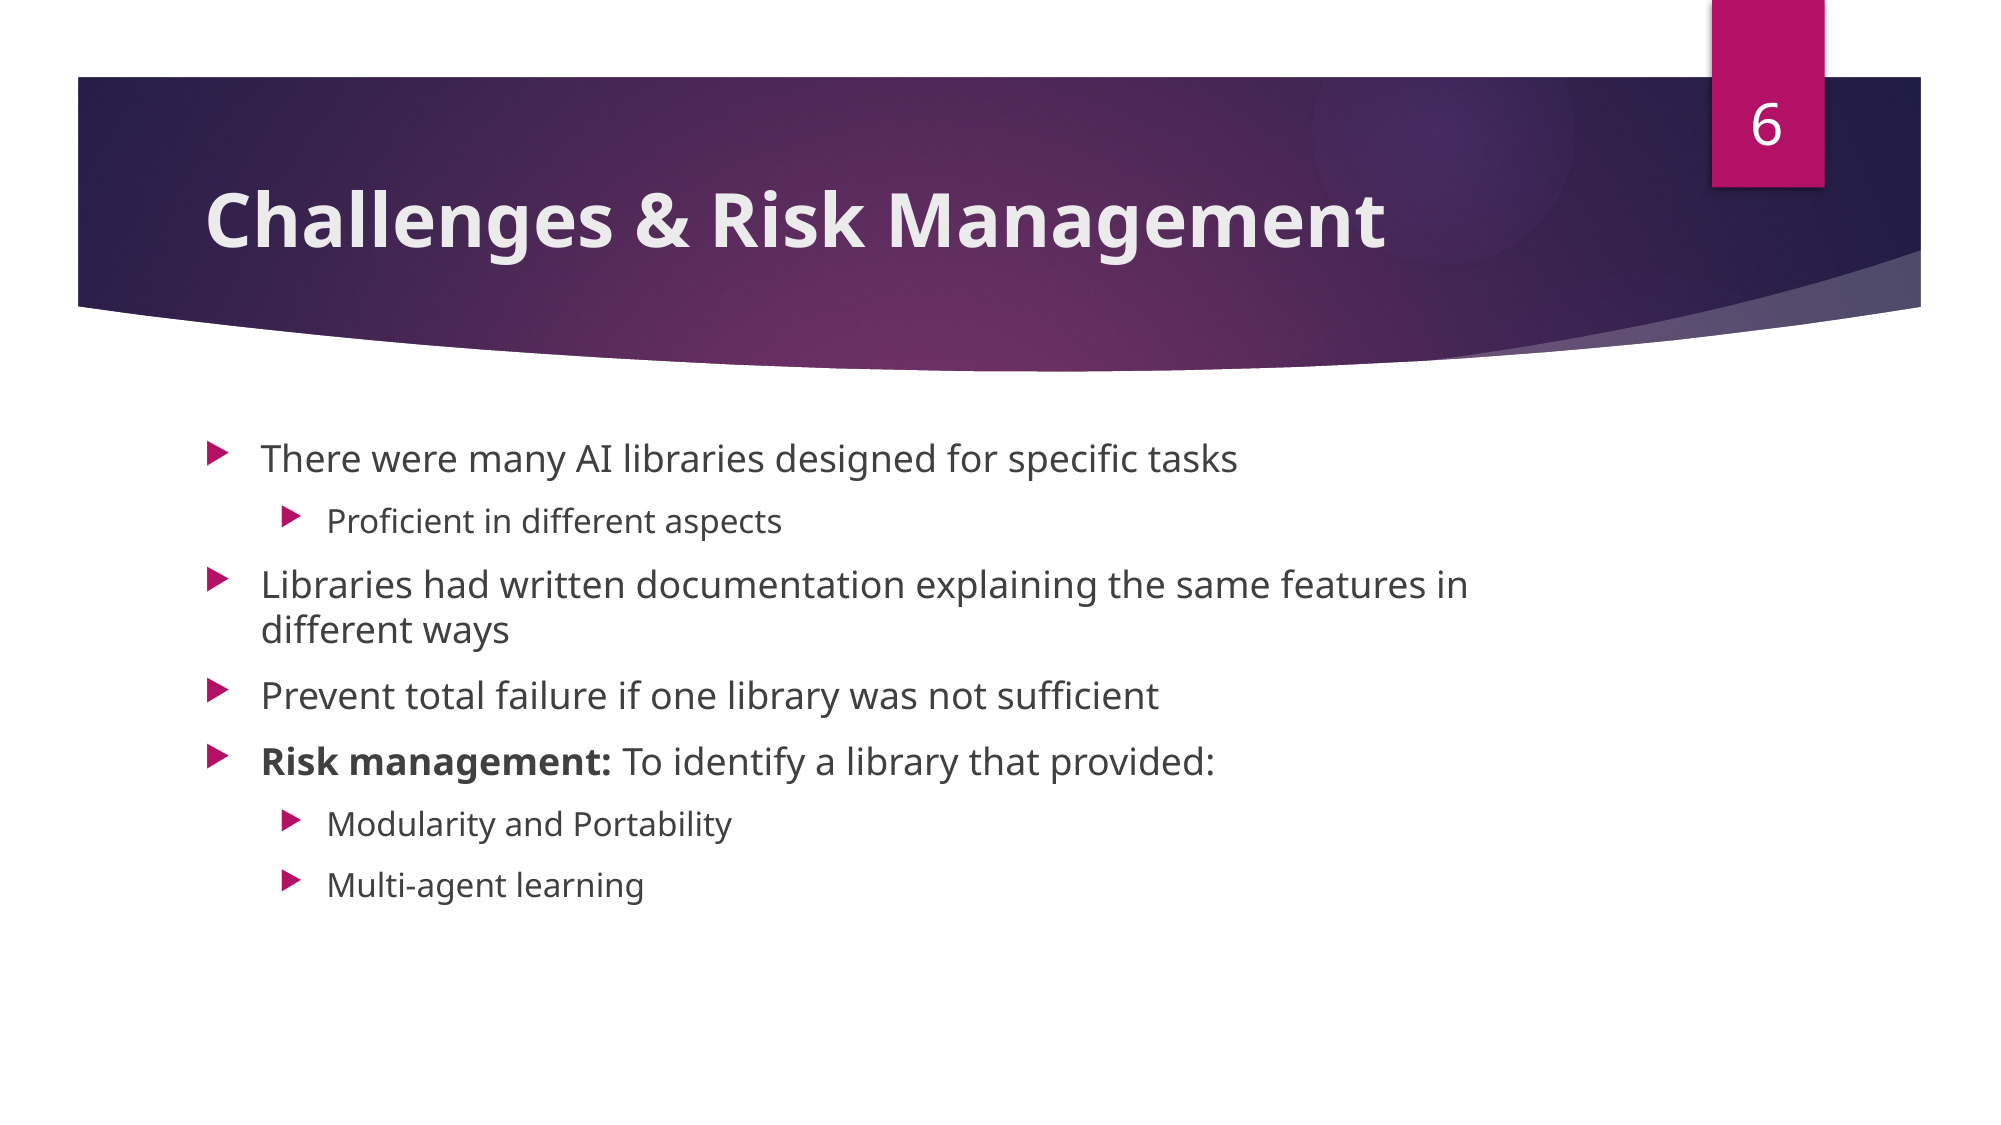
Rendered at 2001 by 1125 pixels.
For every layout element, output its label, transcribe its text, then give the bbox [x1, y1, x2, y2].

slide_number 6 [1698, 48, 1836, 175]
list There were many AI libraries designed for specific tasks Proficient in different aspects Libraries had written documentation explaining the same features in different ways Prevent total failure if one library was not sufficient Risk management: To identify a library that provided: Modularity and Portability Multi-agent learning [189, 427, 1638, 988]
title Challenges & Risk Management [189, 159, 1627, 276]
